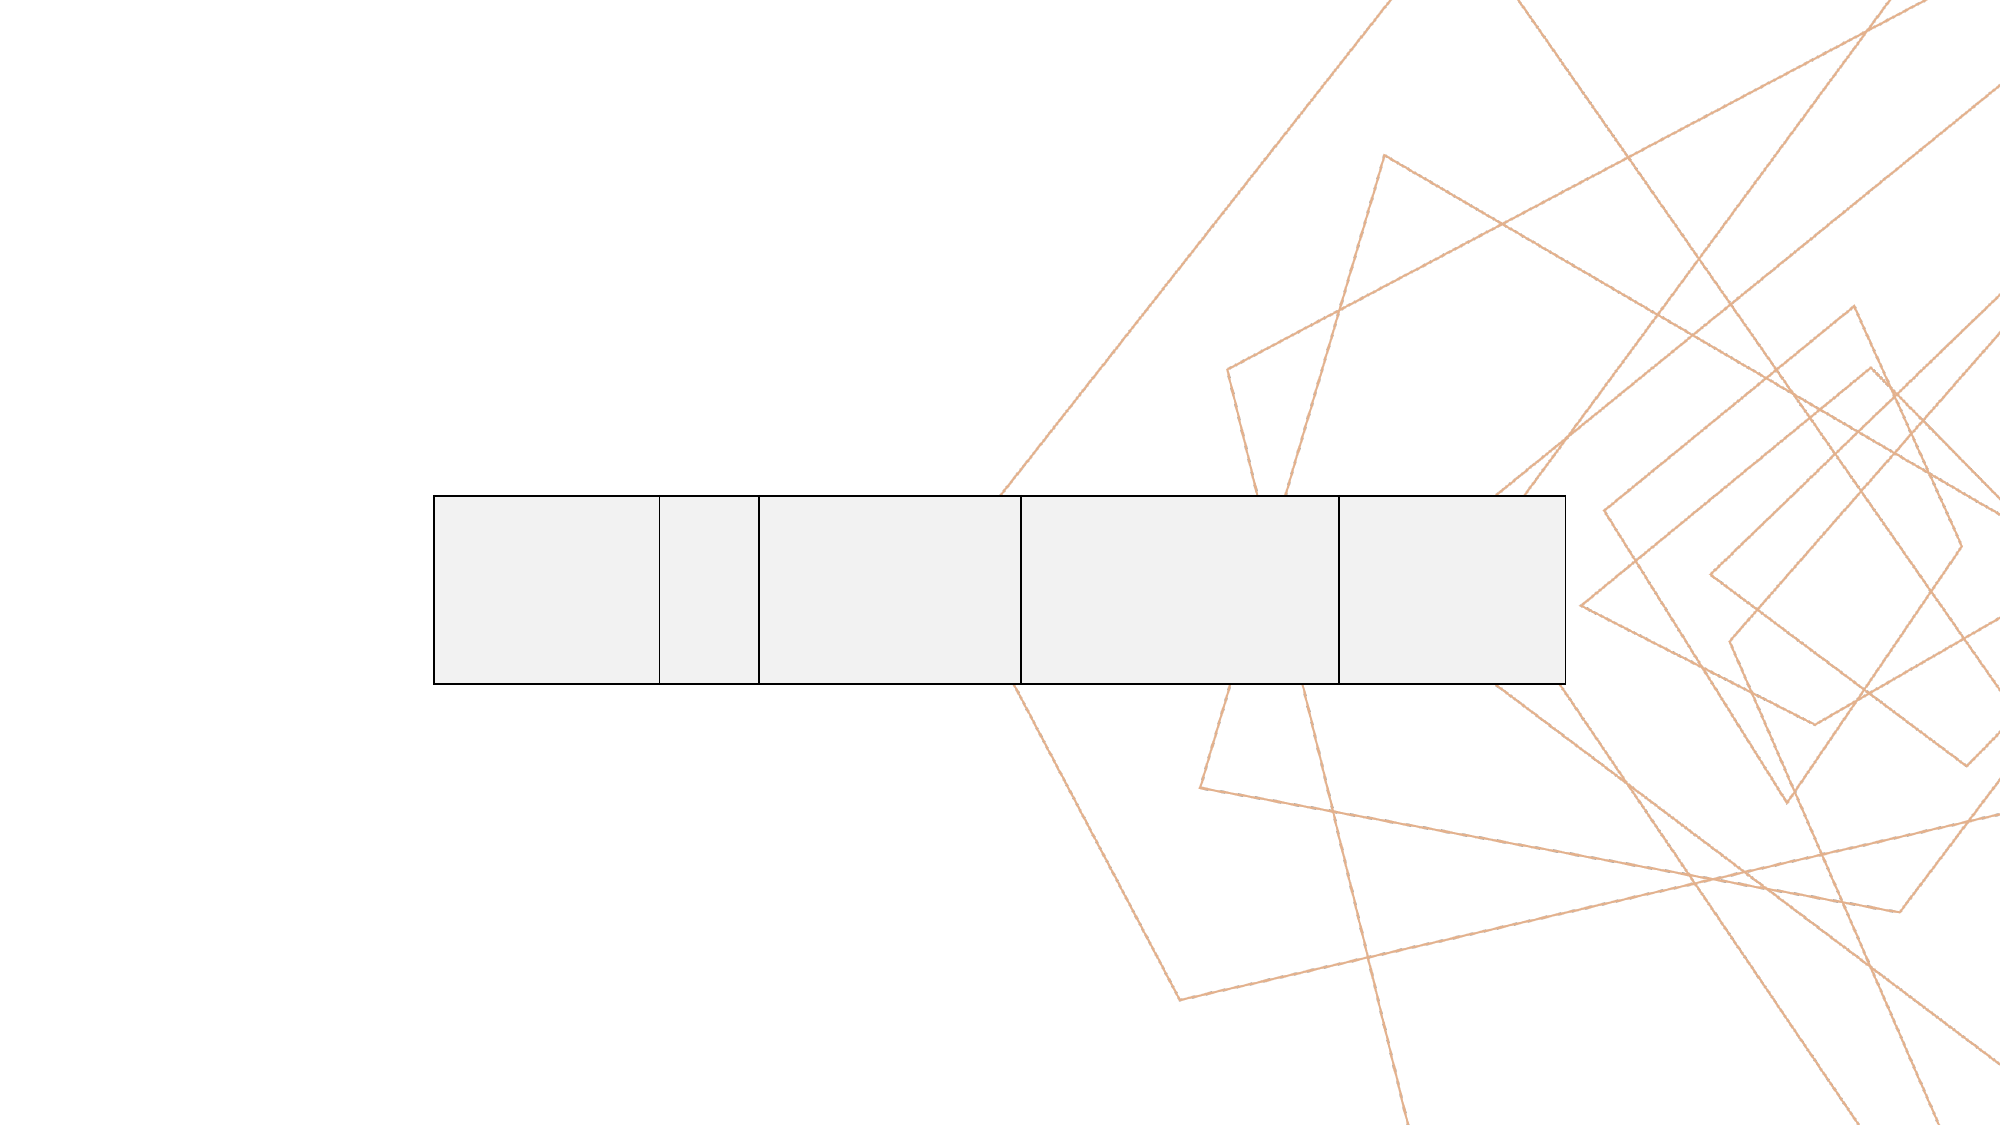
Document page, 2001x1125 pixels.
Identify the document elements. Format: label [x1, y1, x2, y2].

table_header [435, 497, 659, 683]
table_header [1340, 497, 1565, 683]
table_header [760, 497, 1020, 683]
picture [900, 0, 2000, 1125]
table_header [660, 497, 758, 683]
table_header [1022, 497, 1338, 683]
